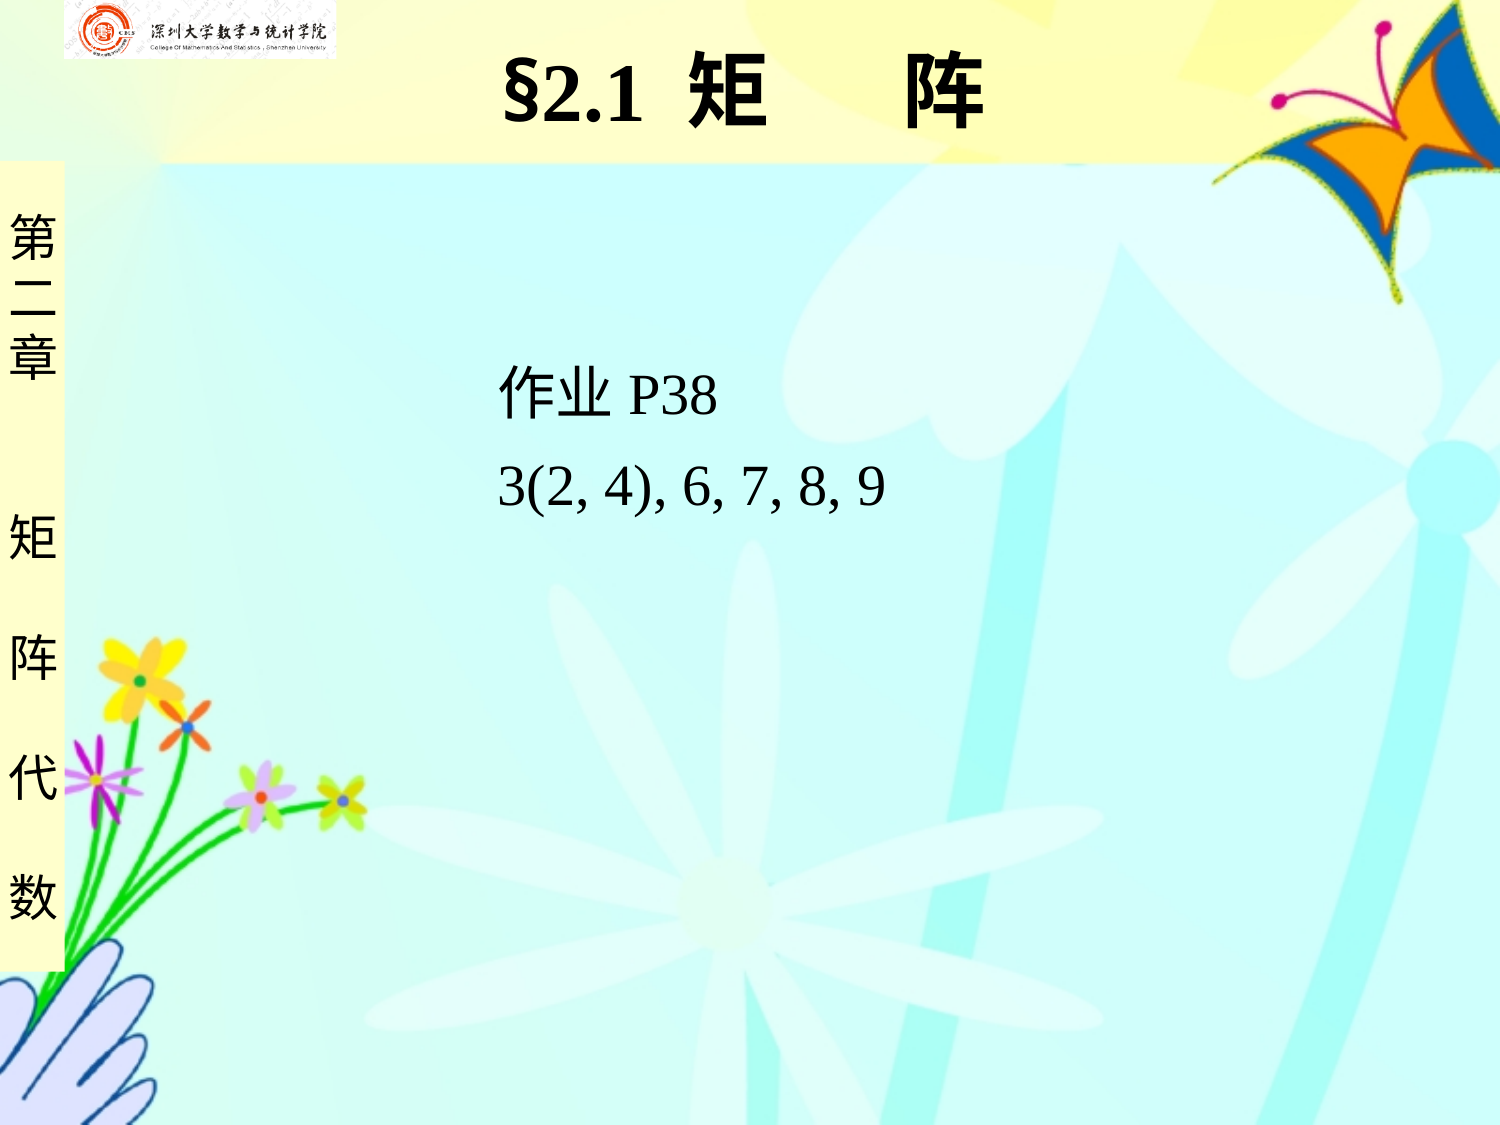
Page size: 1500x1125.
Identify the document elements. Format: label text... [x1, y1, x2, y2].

title §2.1 矩 阵 [485, 0, 1034, 191]
text_box 作业P38 3(2, 4), 6, 7, 8, 9 [482, 328, 902, 525]
picture [0, 0, 1500, 1125]
